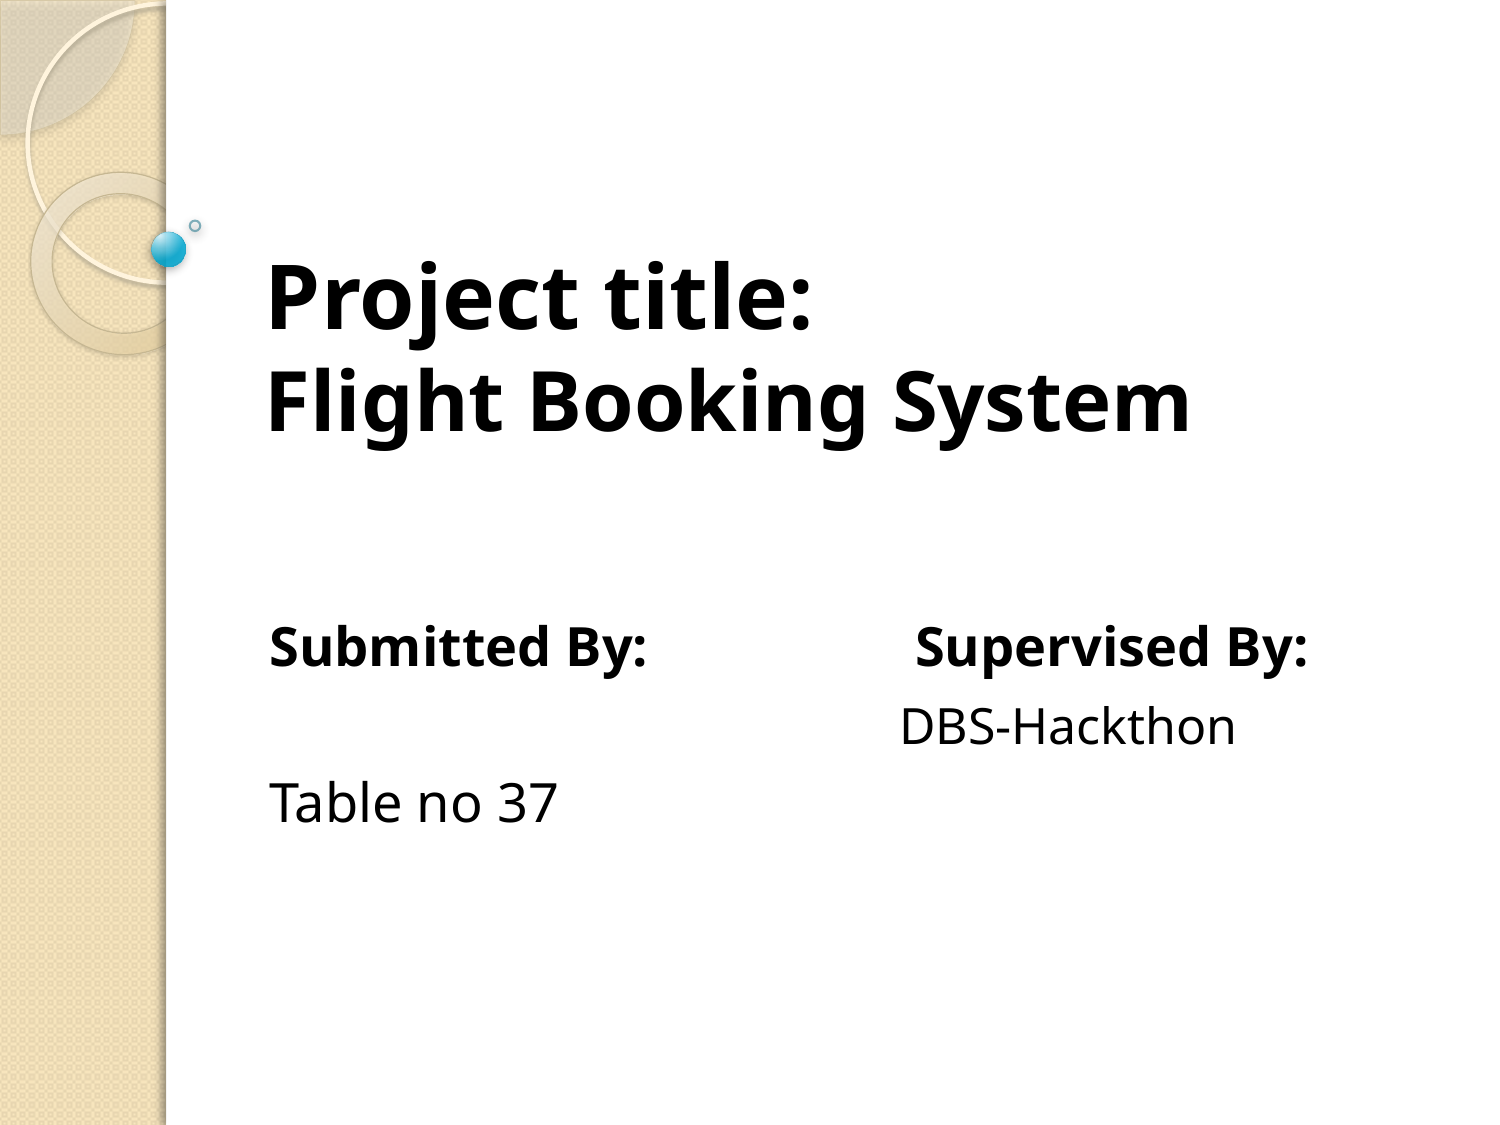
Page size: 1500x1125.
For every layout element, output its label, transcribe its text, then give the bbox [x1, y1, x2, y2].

title Project title: Flight Booking System [249, 50, 1465, 563]
subtitle Submitted By: Supervised By: DBS-Hackthon Table no 37 [249, 612, 1375, 1088]
